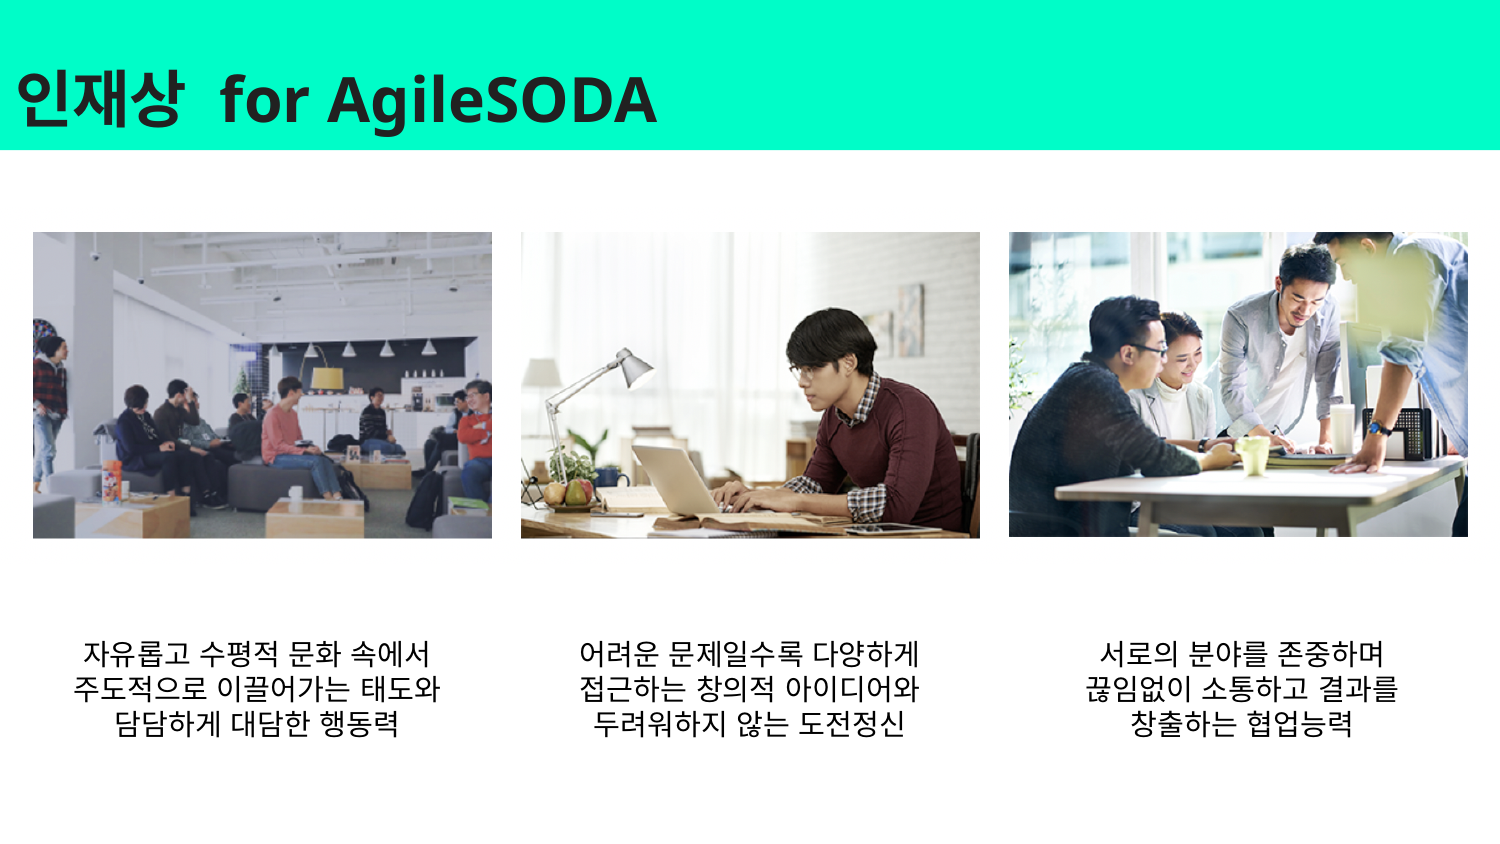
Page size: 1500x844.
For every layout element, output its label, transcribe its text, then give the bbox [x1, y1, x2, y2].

text_box 어려운 문제일수록 다양하게 접근하는 창의적 아이디어와 두려워하지 않는 도전정신 [543, 621, 957, 757]
list [800, 580, 1454, 782]
picture [0, 207, 1500, 565]
text_box 서로의 분야를 존중하며 끊임없이 소통하고 결과를 창출하는 협업능력 [1036, 621, 1449, 757]
text_box 자유롭고 수평적 문화 속에서 주도적으로 이끌어가는 태도와 담담하게 대담한 행동력 [51, 621, 464, 757]
title 인재상 for AgileSODA [0, 0, 1500, 151]
